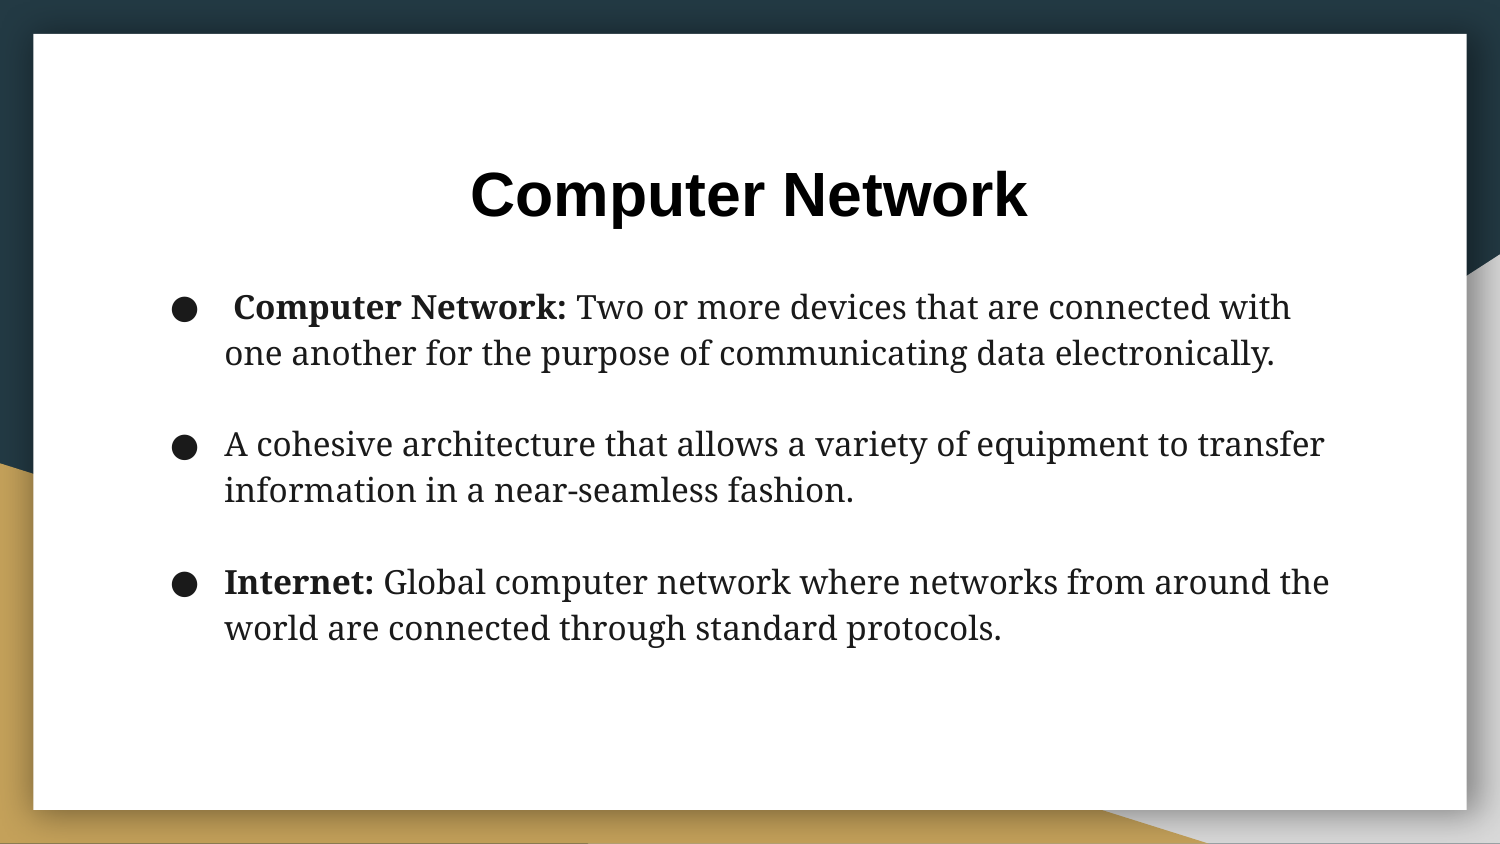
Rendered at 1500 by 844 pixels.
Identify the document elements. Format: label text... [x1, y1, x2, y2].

title Computer Network [134, 138, 1366, 264]
list Computer Network: Two or more devices that are connected with one another for the purpose of communicating data electronically. 00 A cohesive architecture that allows a variety of equipment to transfer information in a near-seamless fashion. 00 Internet: Global computer network where networks from around the world are connected through standard protocols. [134, 264, 1366, 667]
